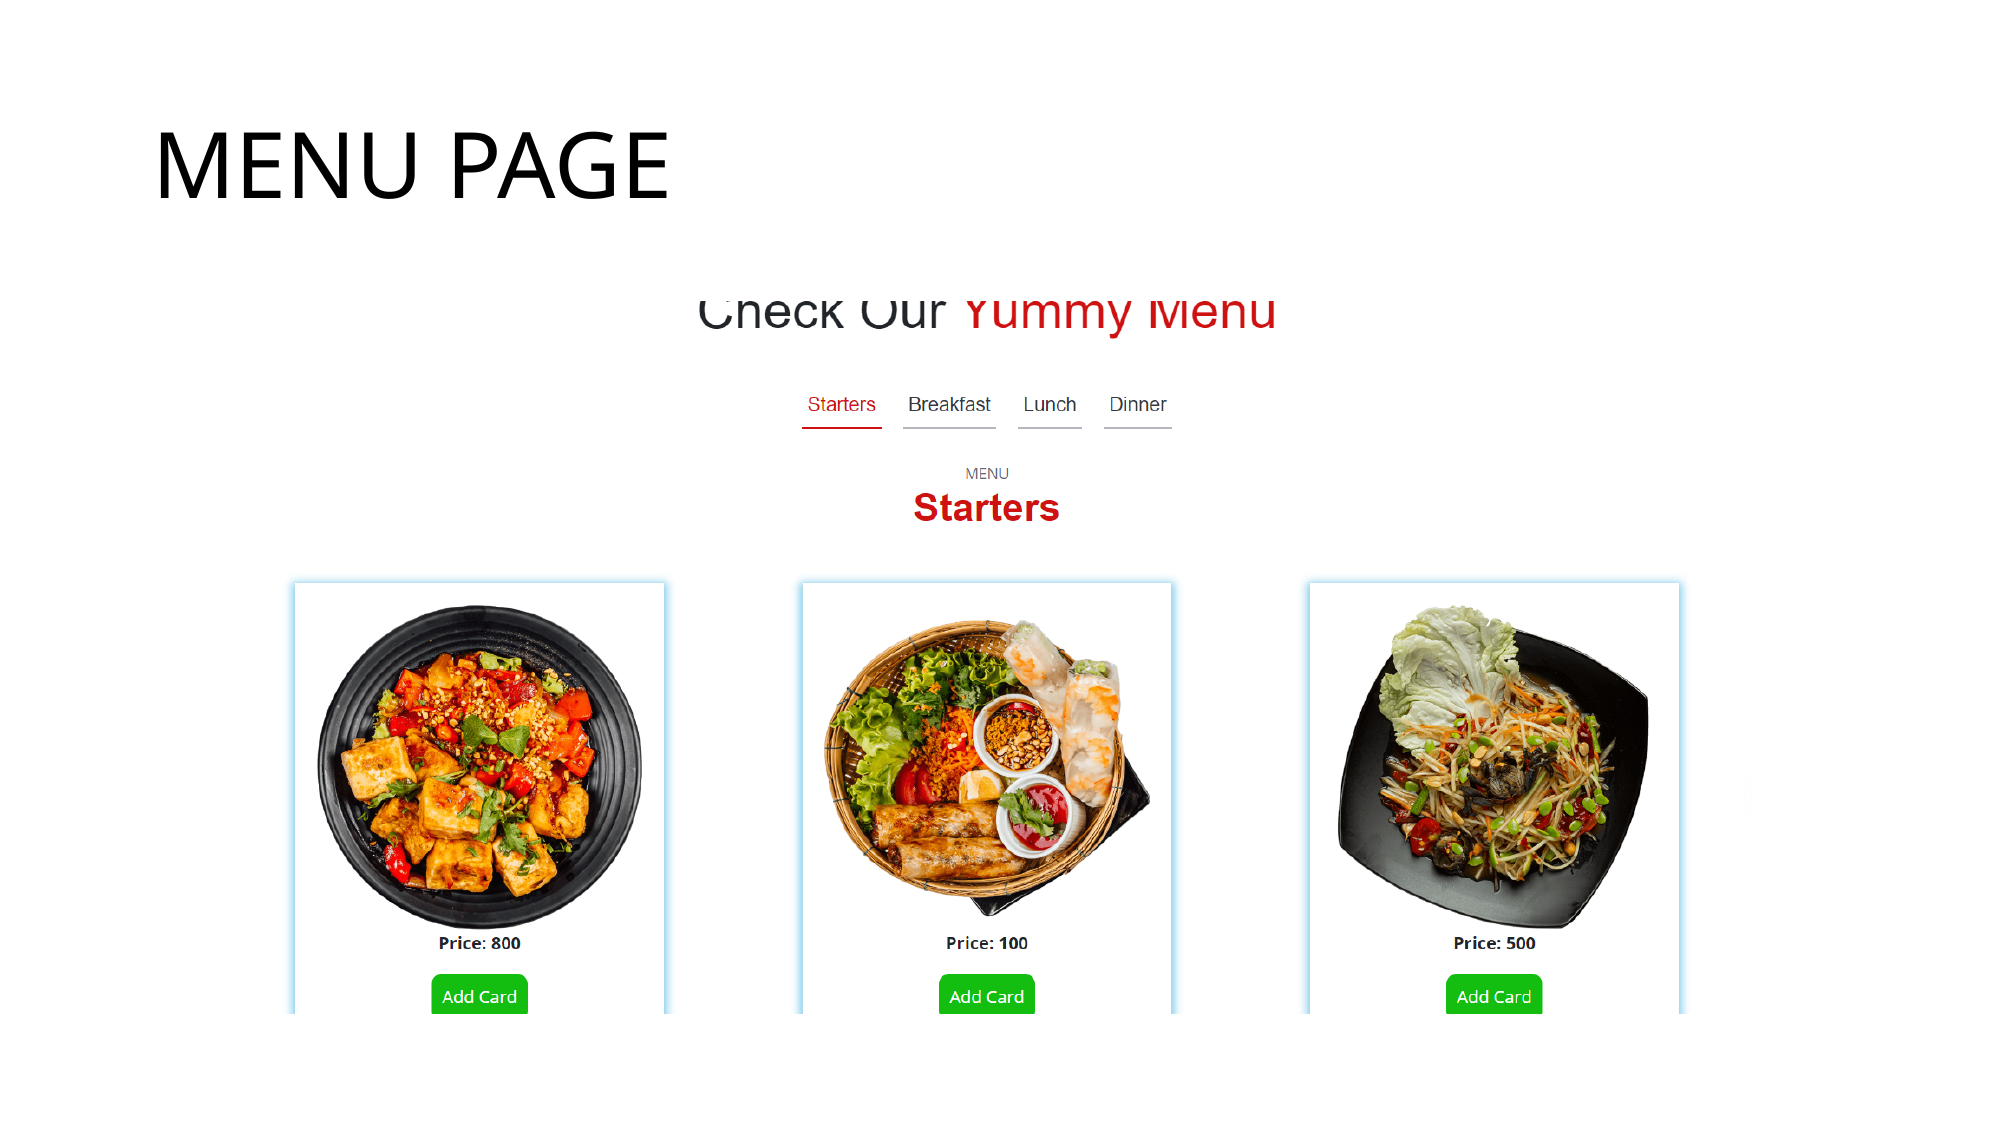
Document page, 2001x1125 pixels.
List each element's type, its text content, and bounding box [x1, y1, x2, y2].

title MENU PAGE [137, 59, 1863, 278]
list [248, 299, 1752, 1014]
